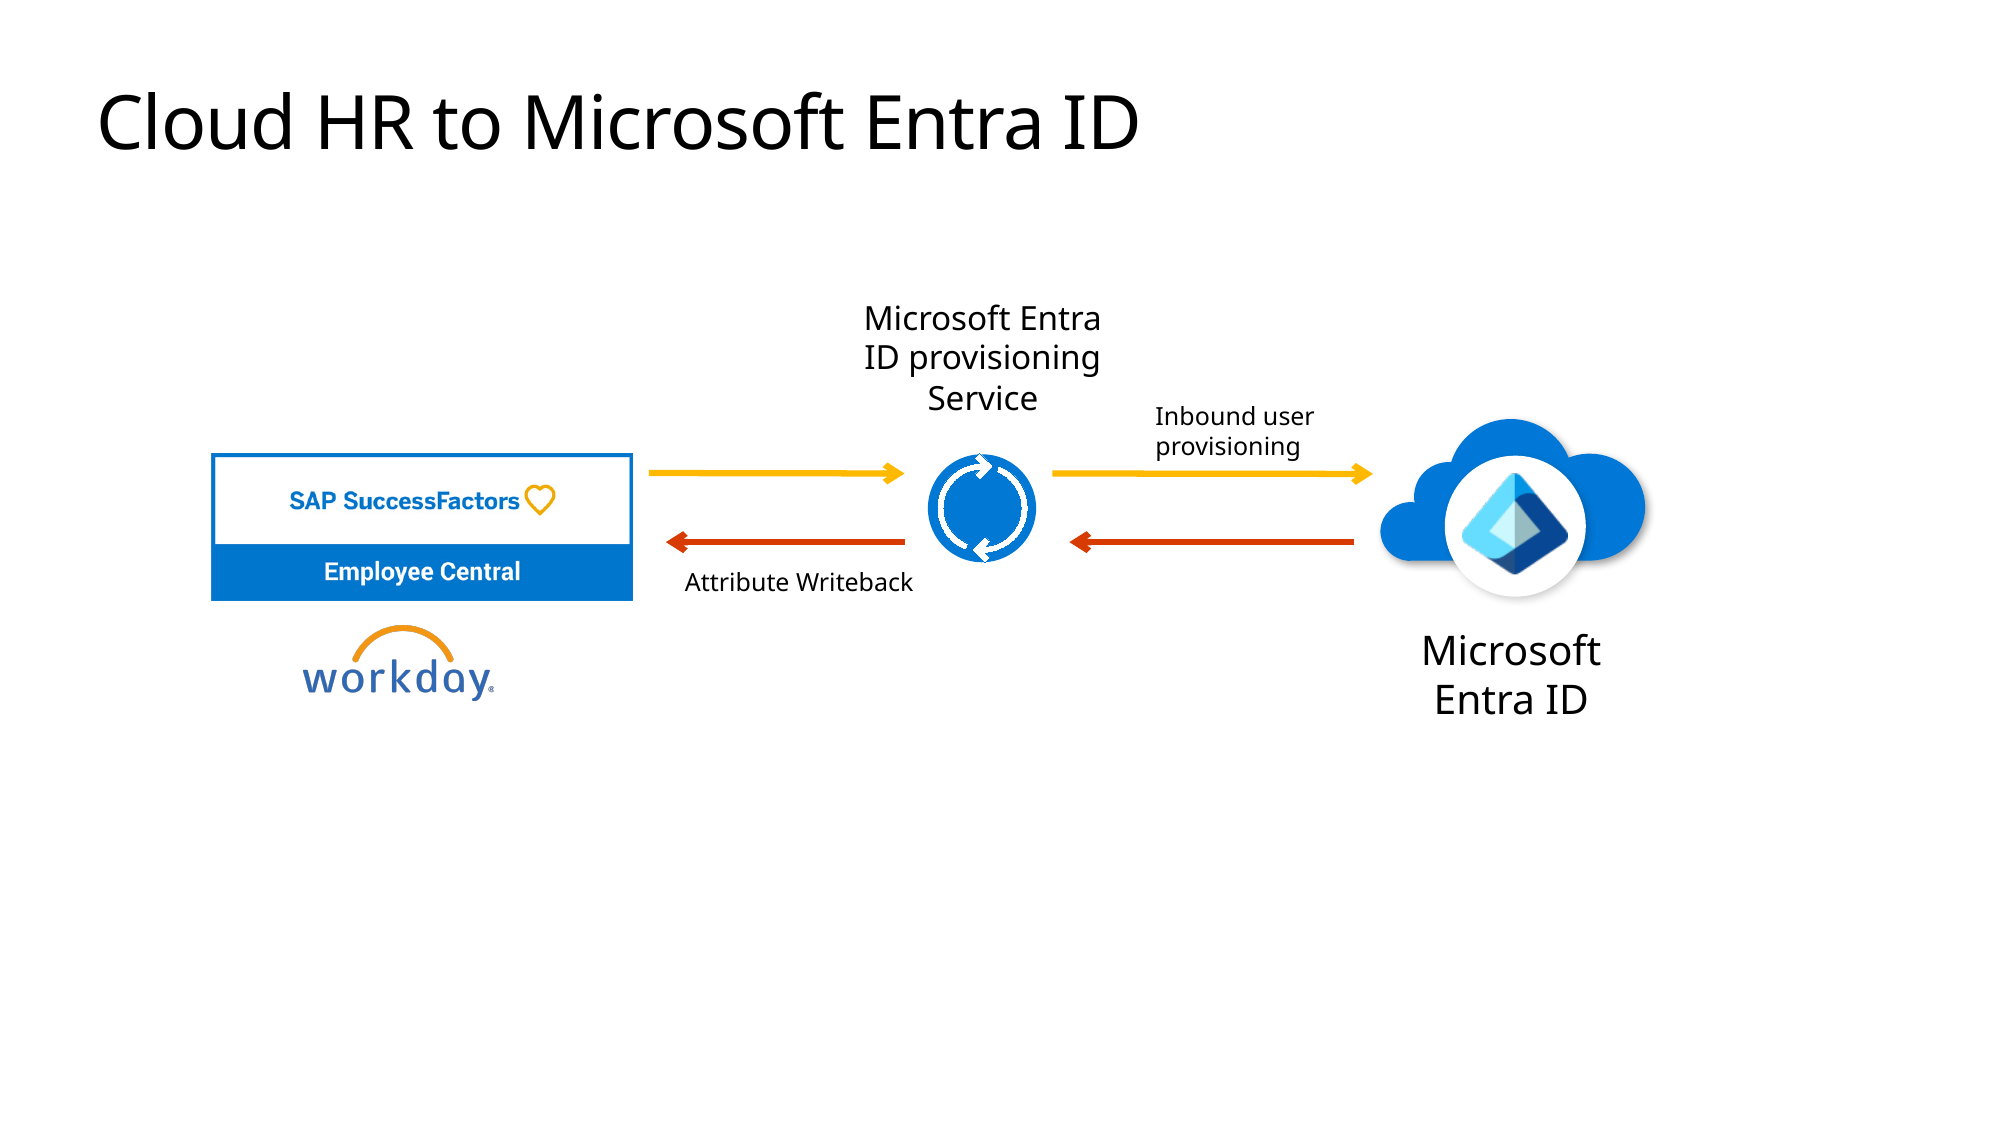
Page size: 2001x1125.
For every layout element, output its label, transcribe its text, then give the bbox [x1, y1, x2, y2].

text_box Attribute Writeback [565, 534, 946, 627]
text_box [1377, 418, 1646, 597]
picture [303, 624, 494, 701]
picture [211, 453, 633, 602]
text_box Microsoft Entra ID provisioning Service [737, 301, 1116, 412]
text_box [928, 452, 1036, 564]
text_box Microsoft Entra ID [1373, 625, 1650, 724]
title Cloud HR to Microsoft Entra ID [96, 75, 1904, 166]
text_box Inbound user provisioning [1035, 384, 1416, 477]
